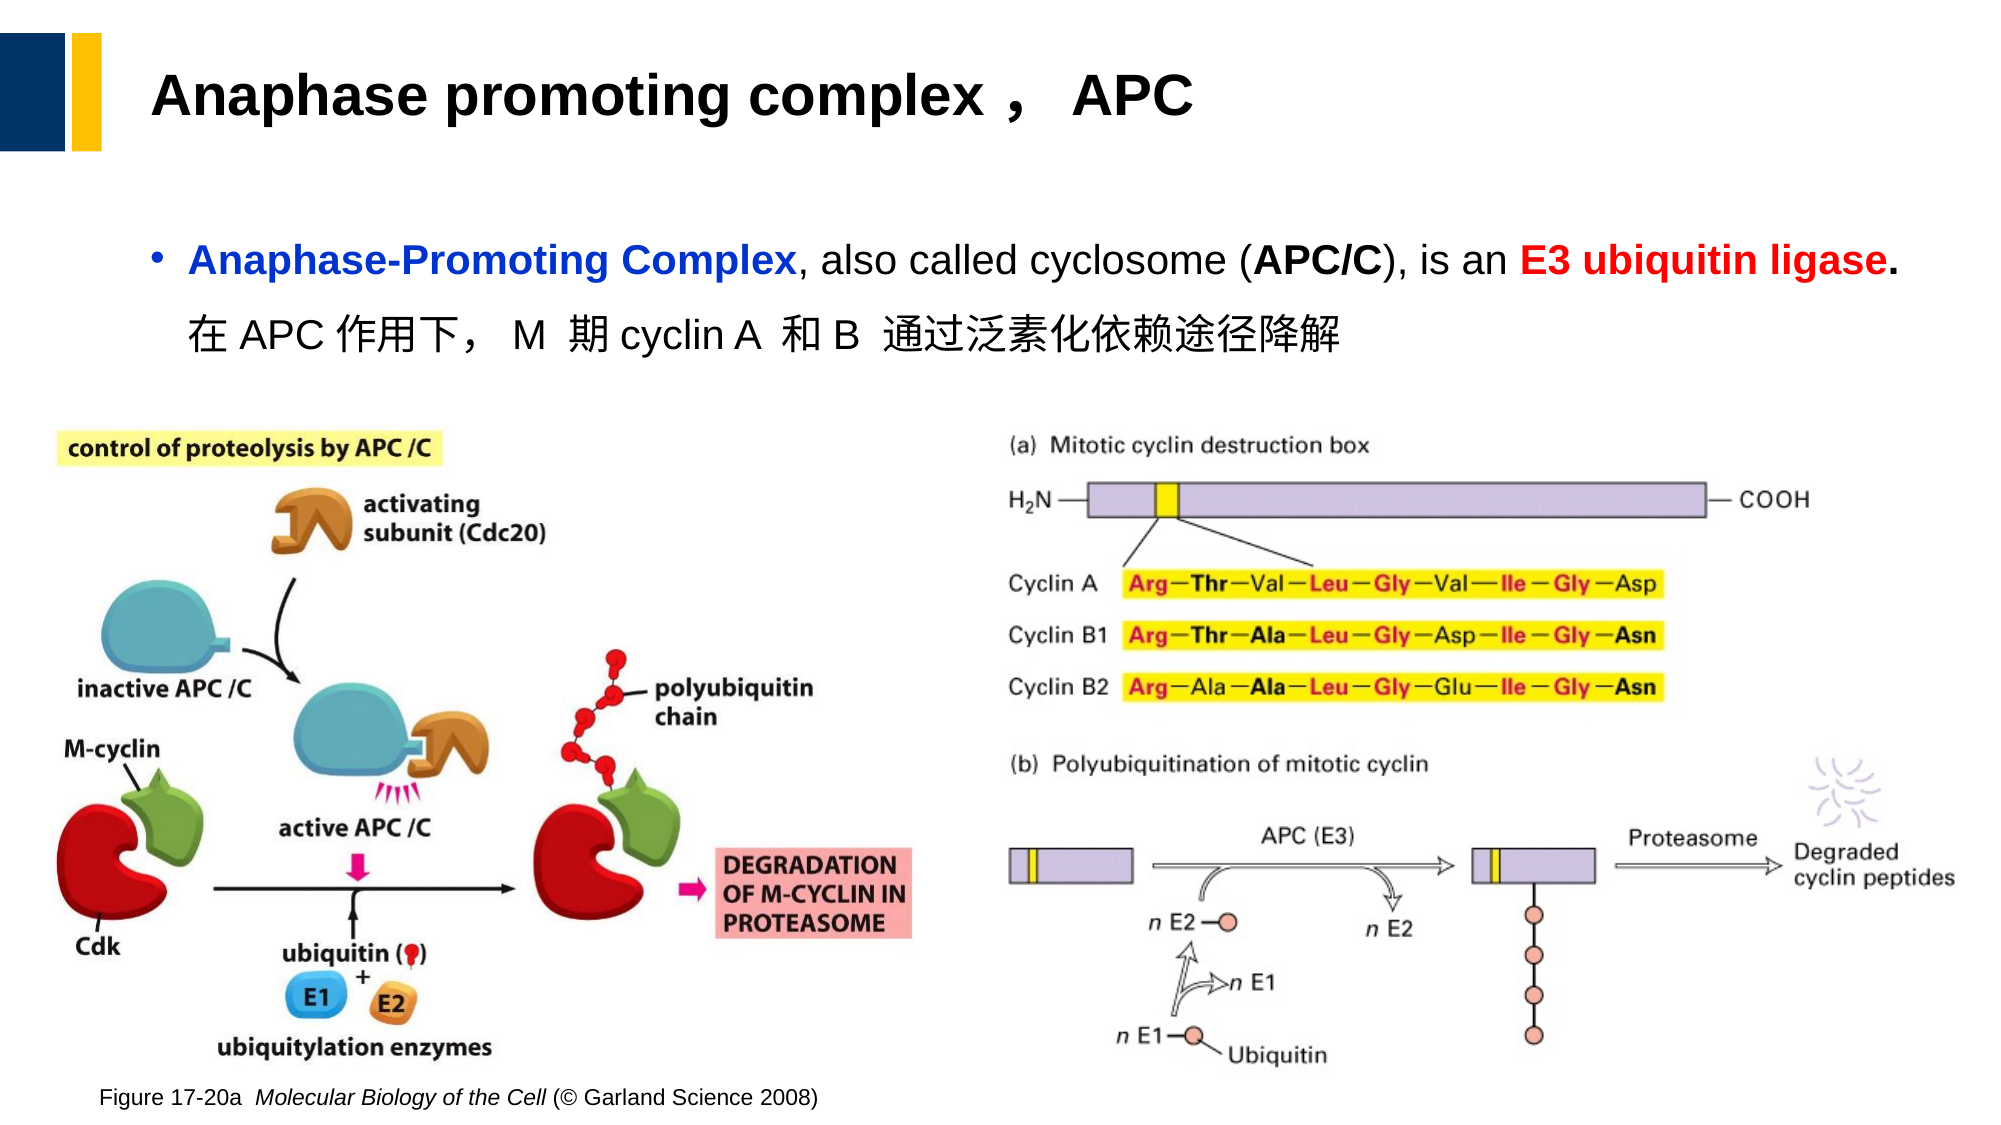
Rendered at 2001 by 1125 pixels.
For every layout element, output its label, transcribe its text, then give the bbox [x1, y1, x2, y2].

title Anaphase promoting complex，APC [135, 33, 1950, 152]
picture [49, 425, 917, 1075]
picture [1001, 425, 1970, 1075]
list Anaphase-Promoting Complex, also called cyclosome (APC/C), is an E3 ubiquitin ligase.在APC作用下，M 期cyclin A 和B 通过泛素化依赖途径降解 [135, 200, 1950, 1092]
text_box Figure 17-20a Molecular Biology of the Cell (© Garland Science 2008) [0, 1074, 834, 1118]
